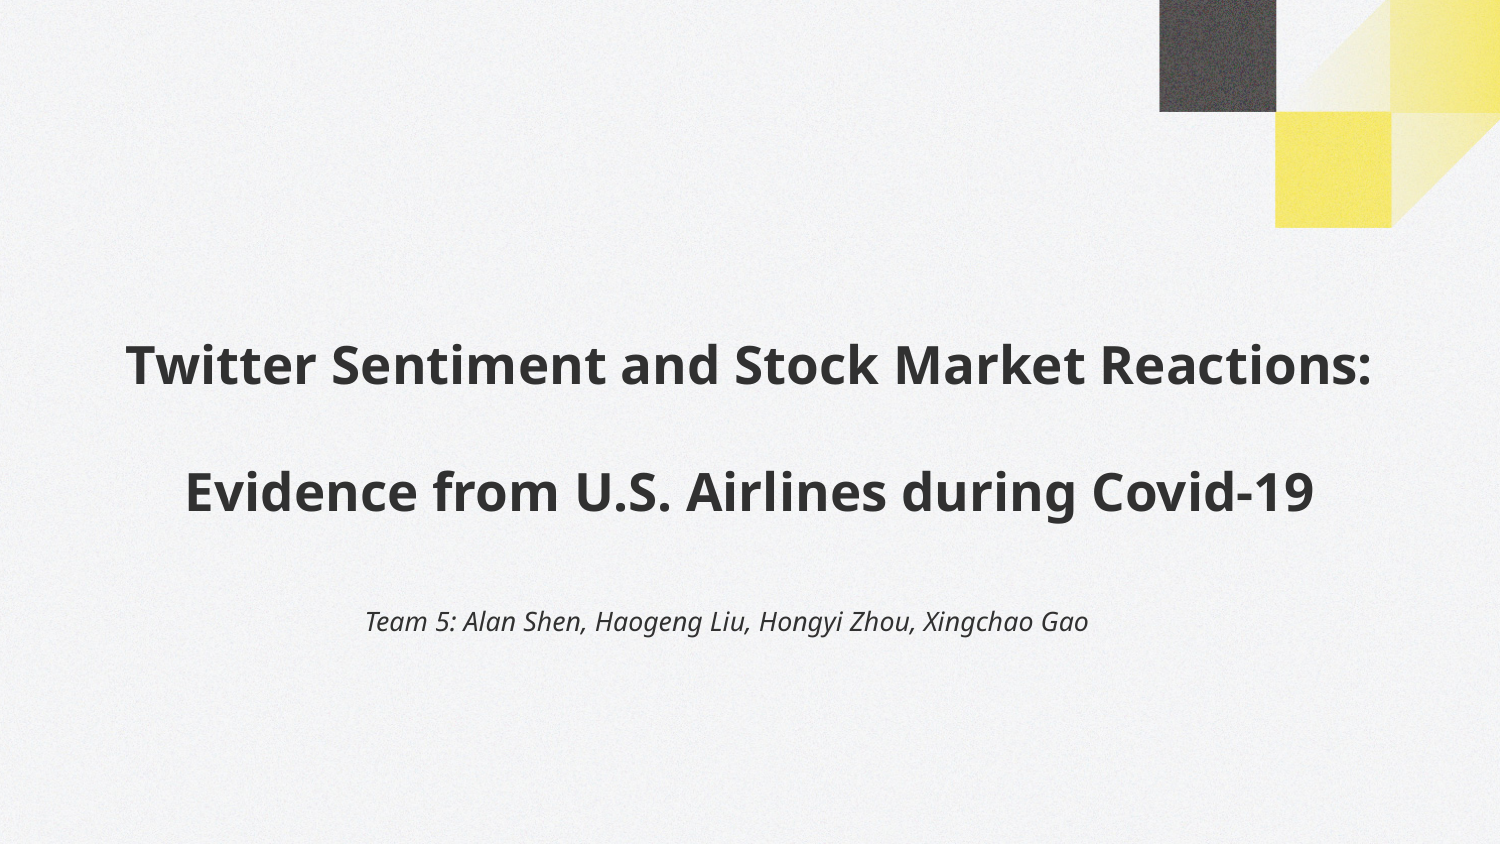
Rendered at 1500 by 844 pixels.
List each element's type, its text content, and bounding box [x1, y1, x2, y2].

picture [0, 0, 1500, 844]
text_box Team 5: Alan Shen, Haogeng Liu, Hongyi Zhou, Xingchao Gao [265, 564, 1196, 652]
title Twitter Sentiment and Stock Market Reactions: Evidence from U.S. Airlines during Covid-19 [63, 253, 1437, 519]
